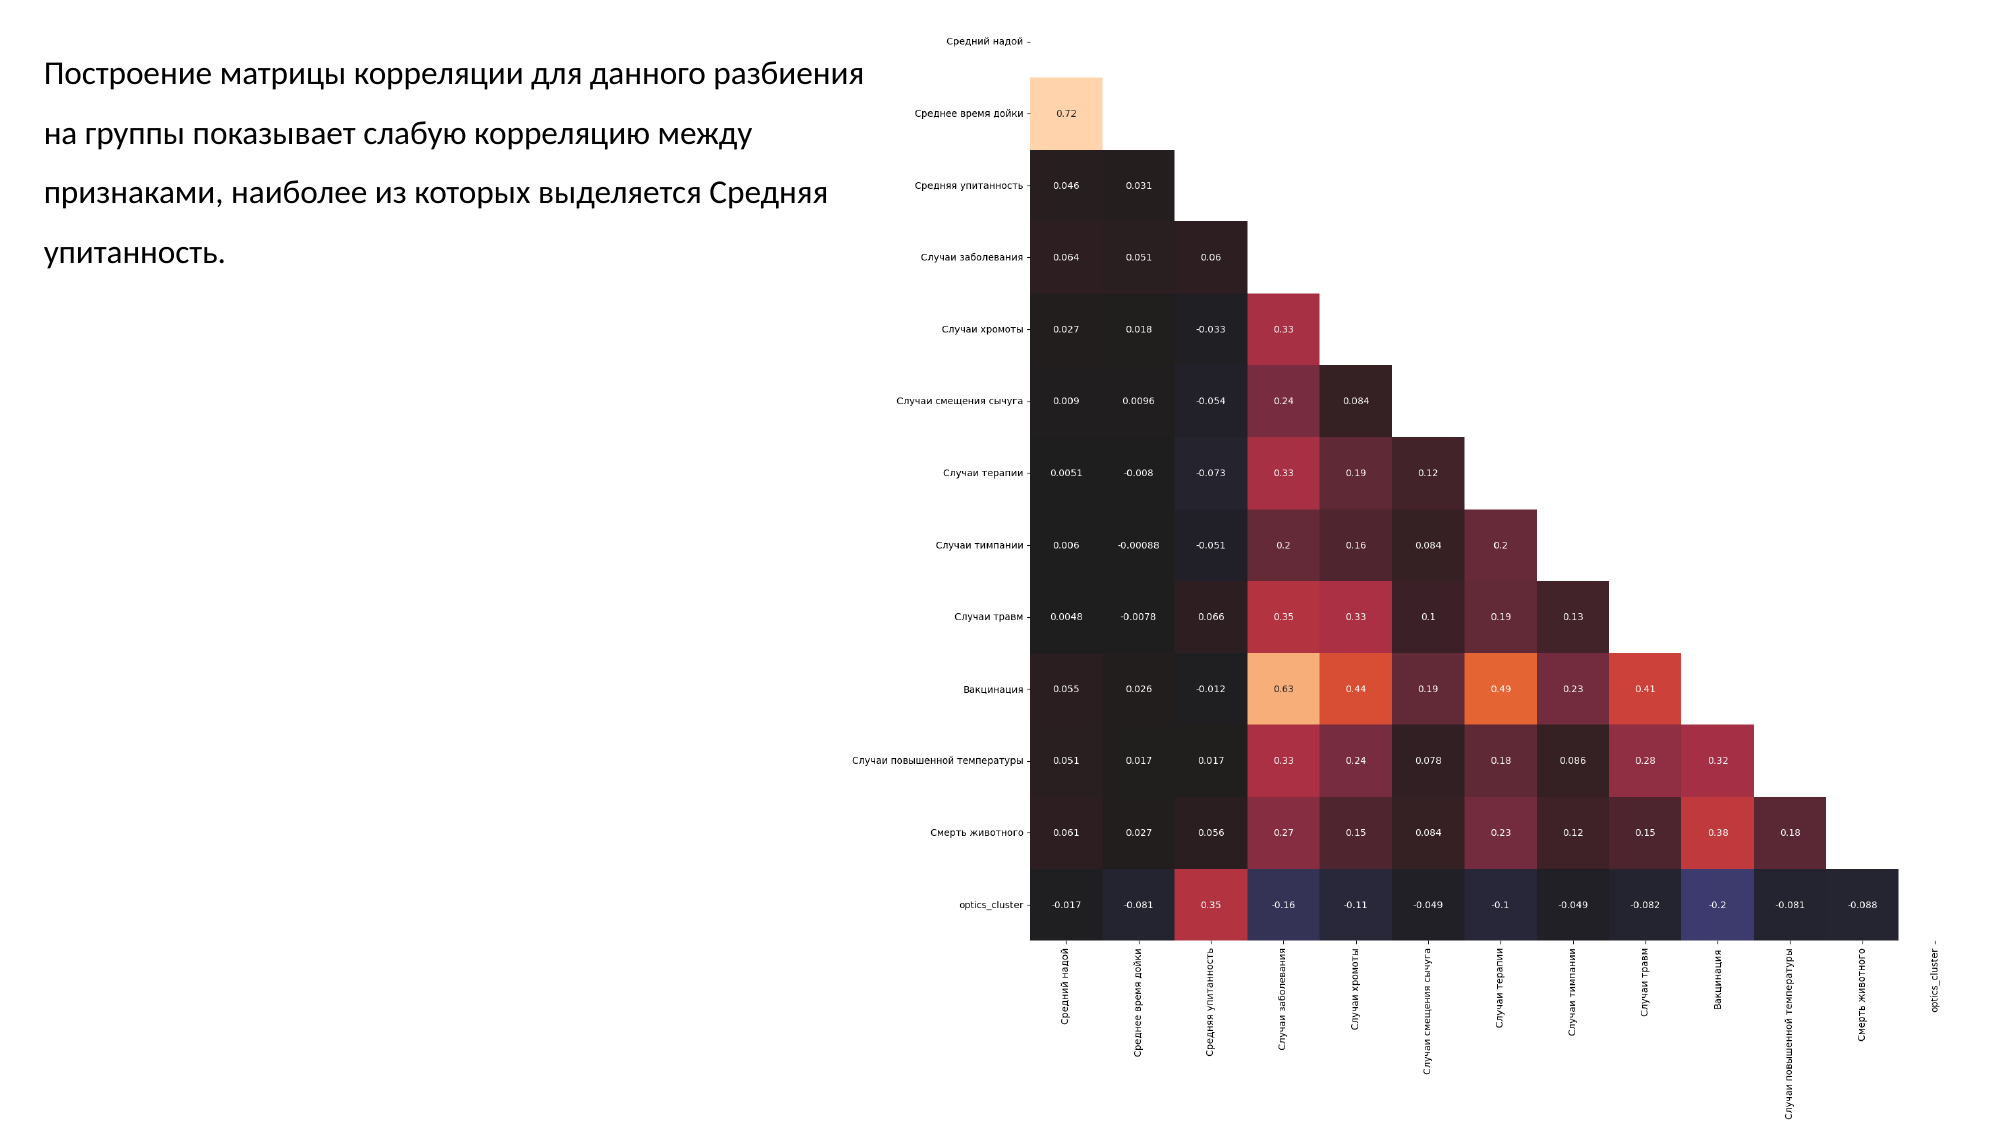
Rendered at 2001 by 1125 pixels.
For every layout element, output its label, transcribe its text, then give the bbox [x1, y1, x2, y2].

text_box Построение матрицы корреляции для данного разбиения на группы показывает слабую корреляцию между признаками, наиболее из которых выделяется Средняя упитанность. [28, 23, 845, 278]
picture [845, 0, 1978, 1125]
